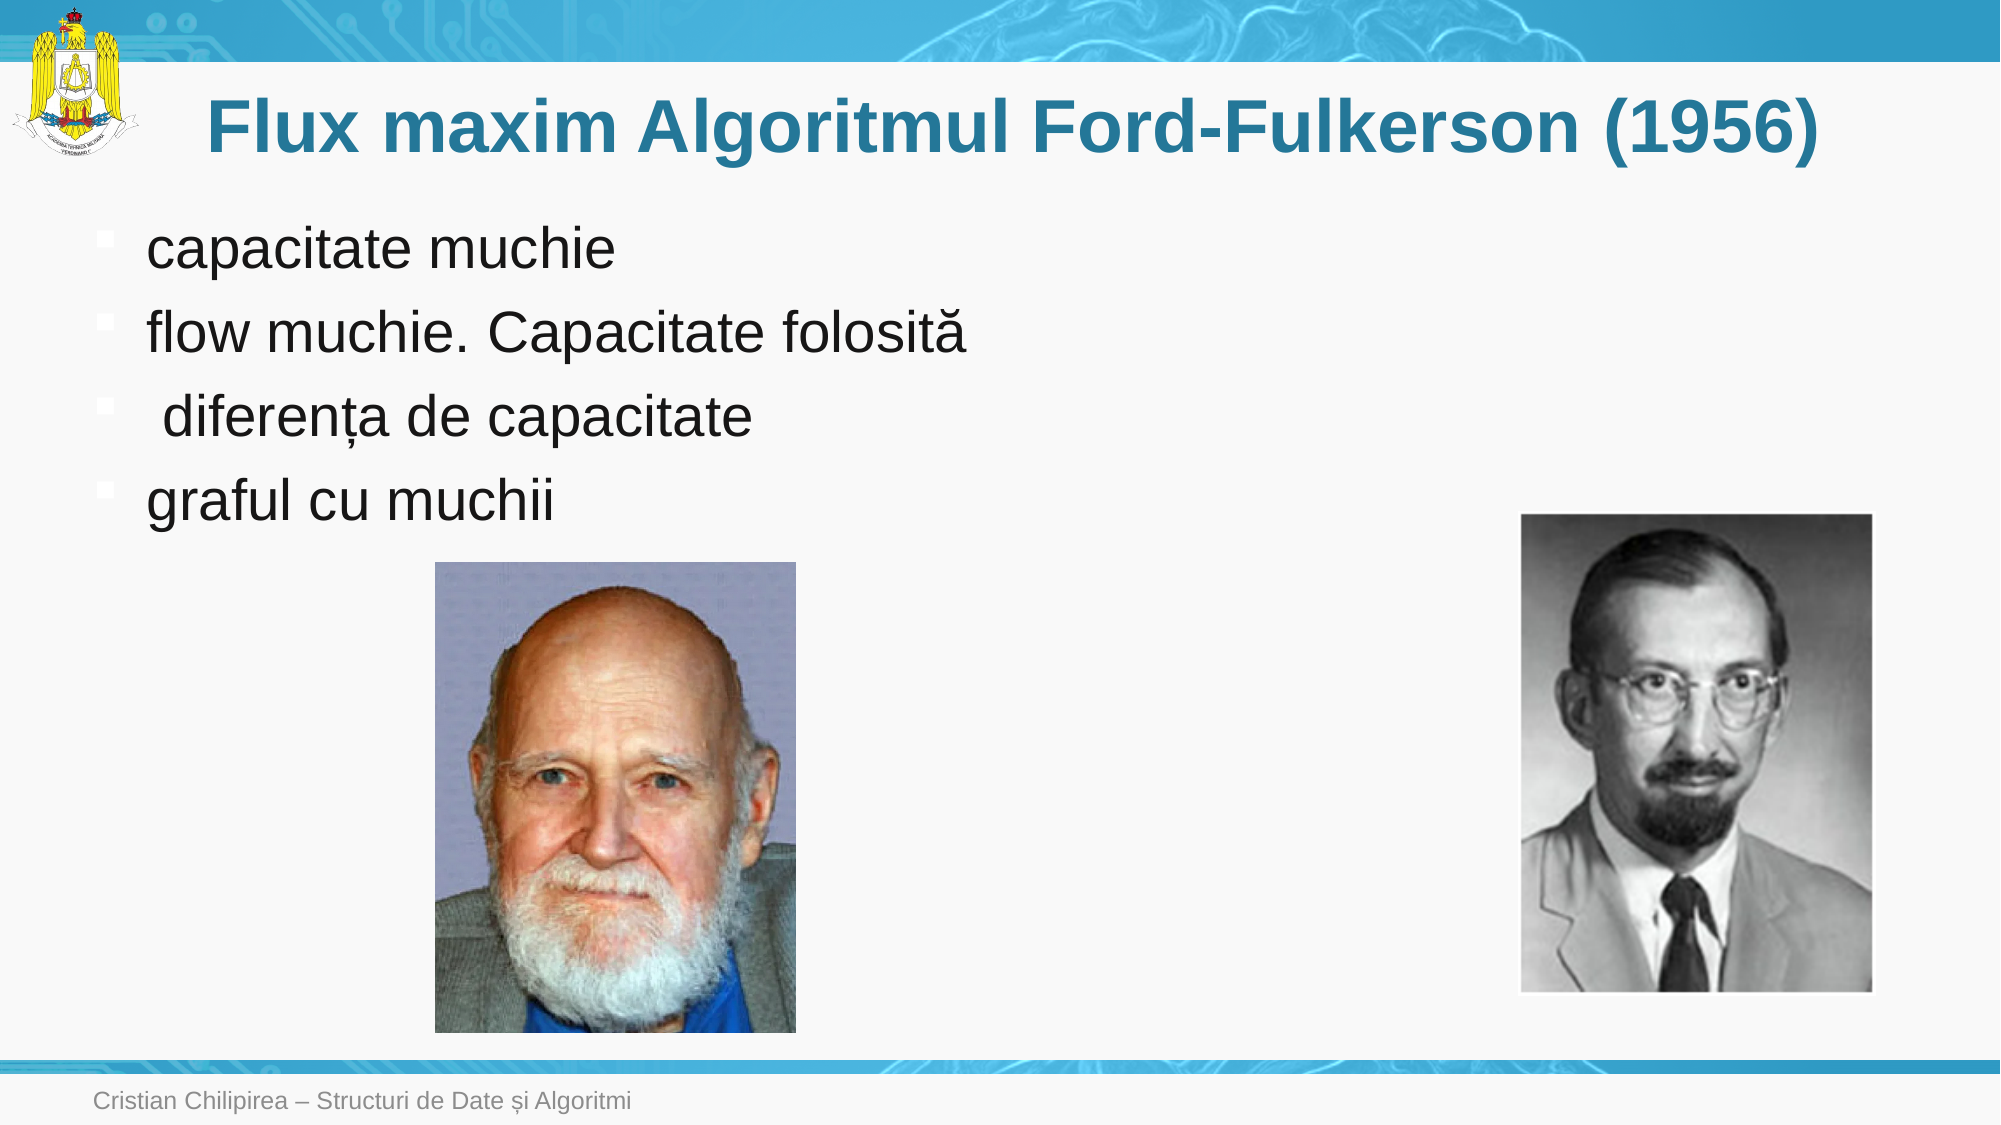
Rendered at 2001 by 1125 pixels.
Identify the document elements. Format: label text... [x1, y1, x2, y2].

footer Cristian Chilipirea – Structuri de Date și Algoritmi [77, 1073, 1338, 1125]
picture [435, 562, 796, 1033]
title Flux maxim Algoritmul Ford-Fulkerson (1956) [150, 76, 1876, 180]
picture [0, 1060, 2000, 1074]
picture [0, 0, 2000, 156]
picture [1518, 511, 1876, 996]
